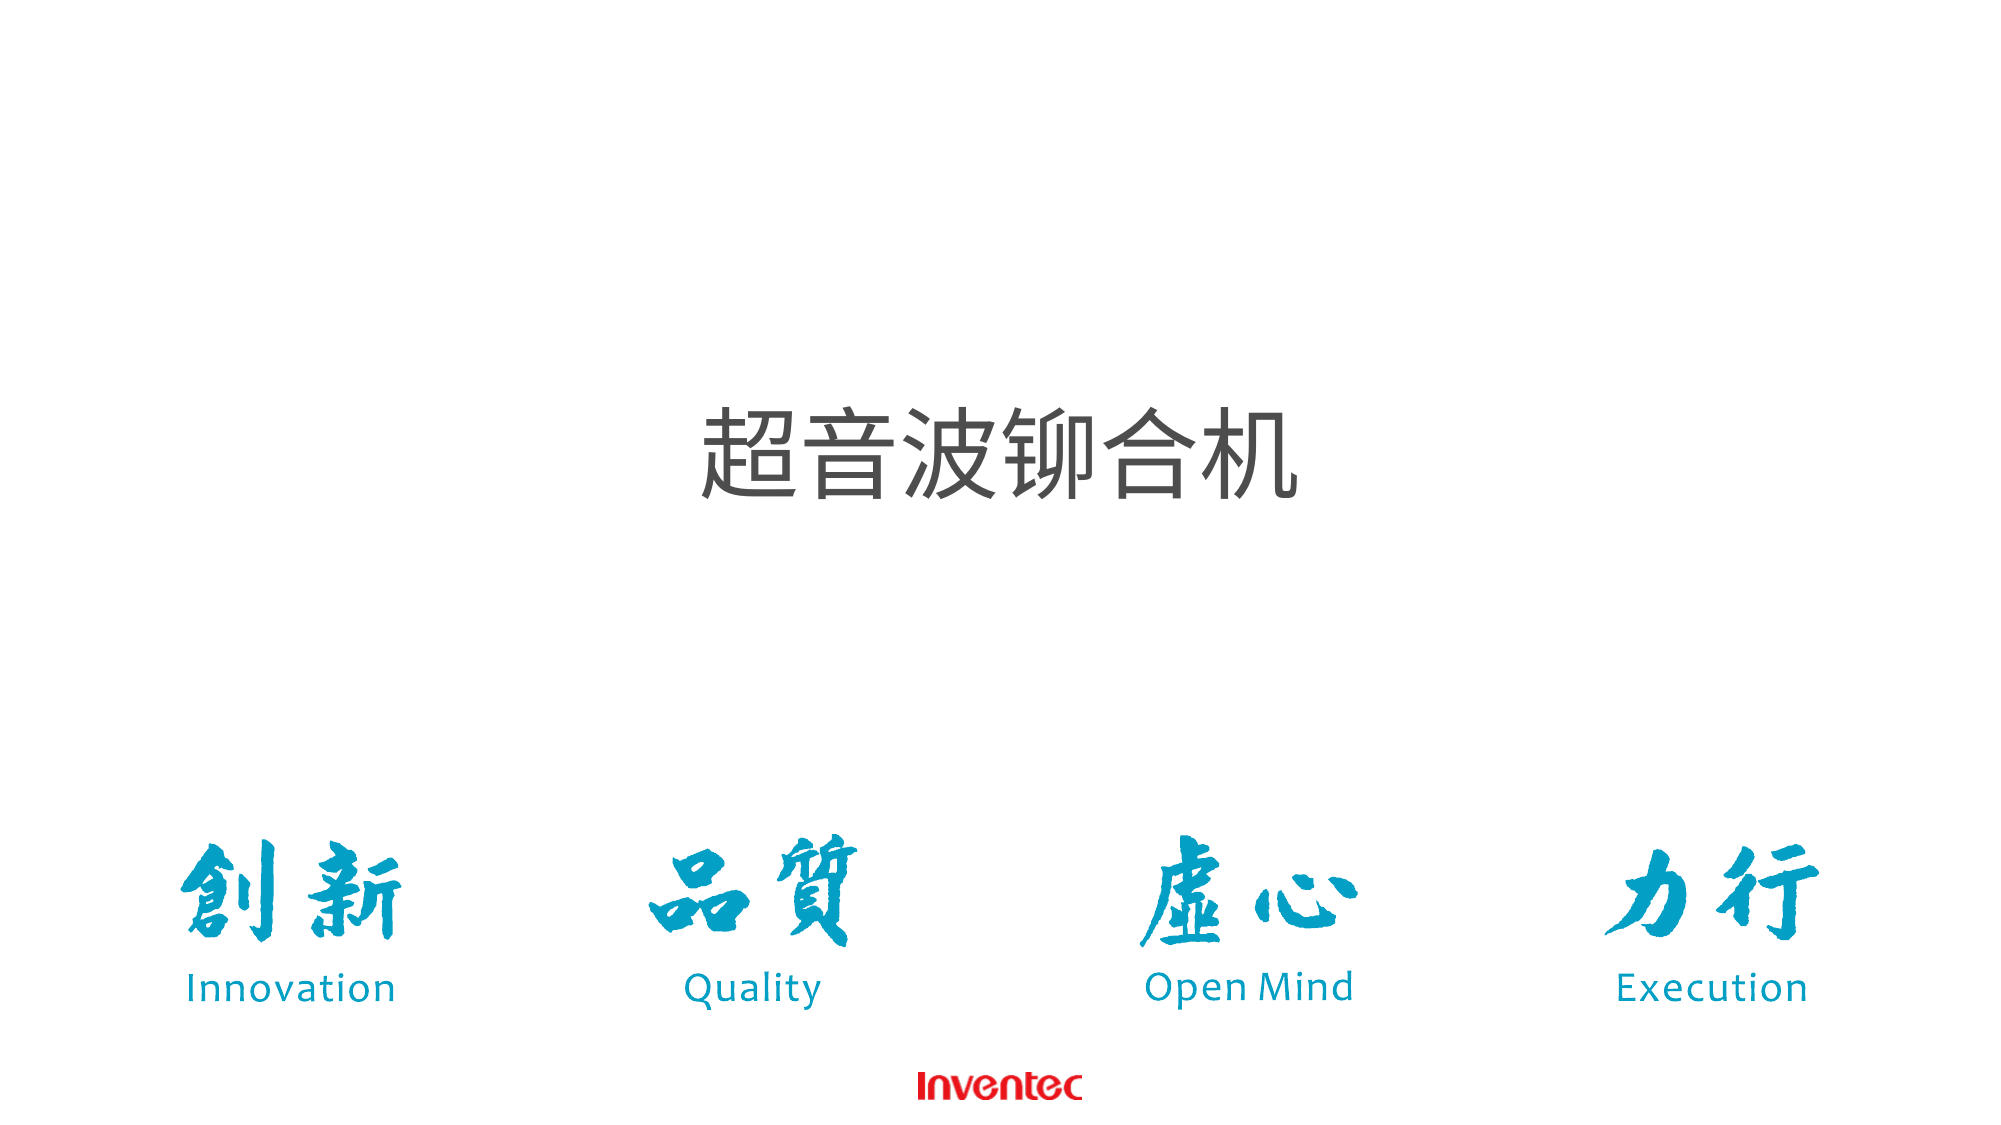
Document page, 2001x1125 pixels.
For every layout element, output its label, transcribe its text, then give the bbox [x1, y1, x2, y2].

picture [918, 1072, 1082, 1100]
title 超音波铆合机 [171, 390, 1828, 528]
